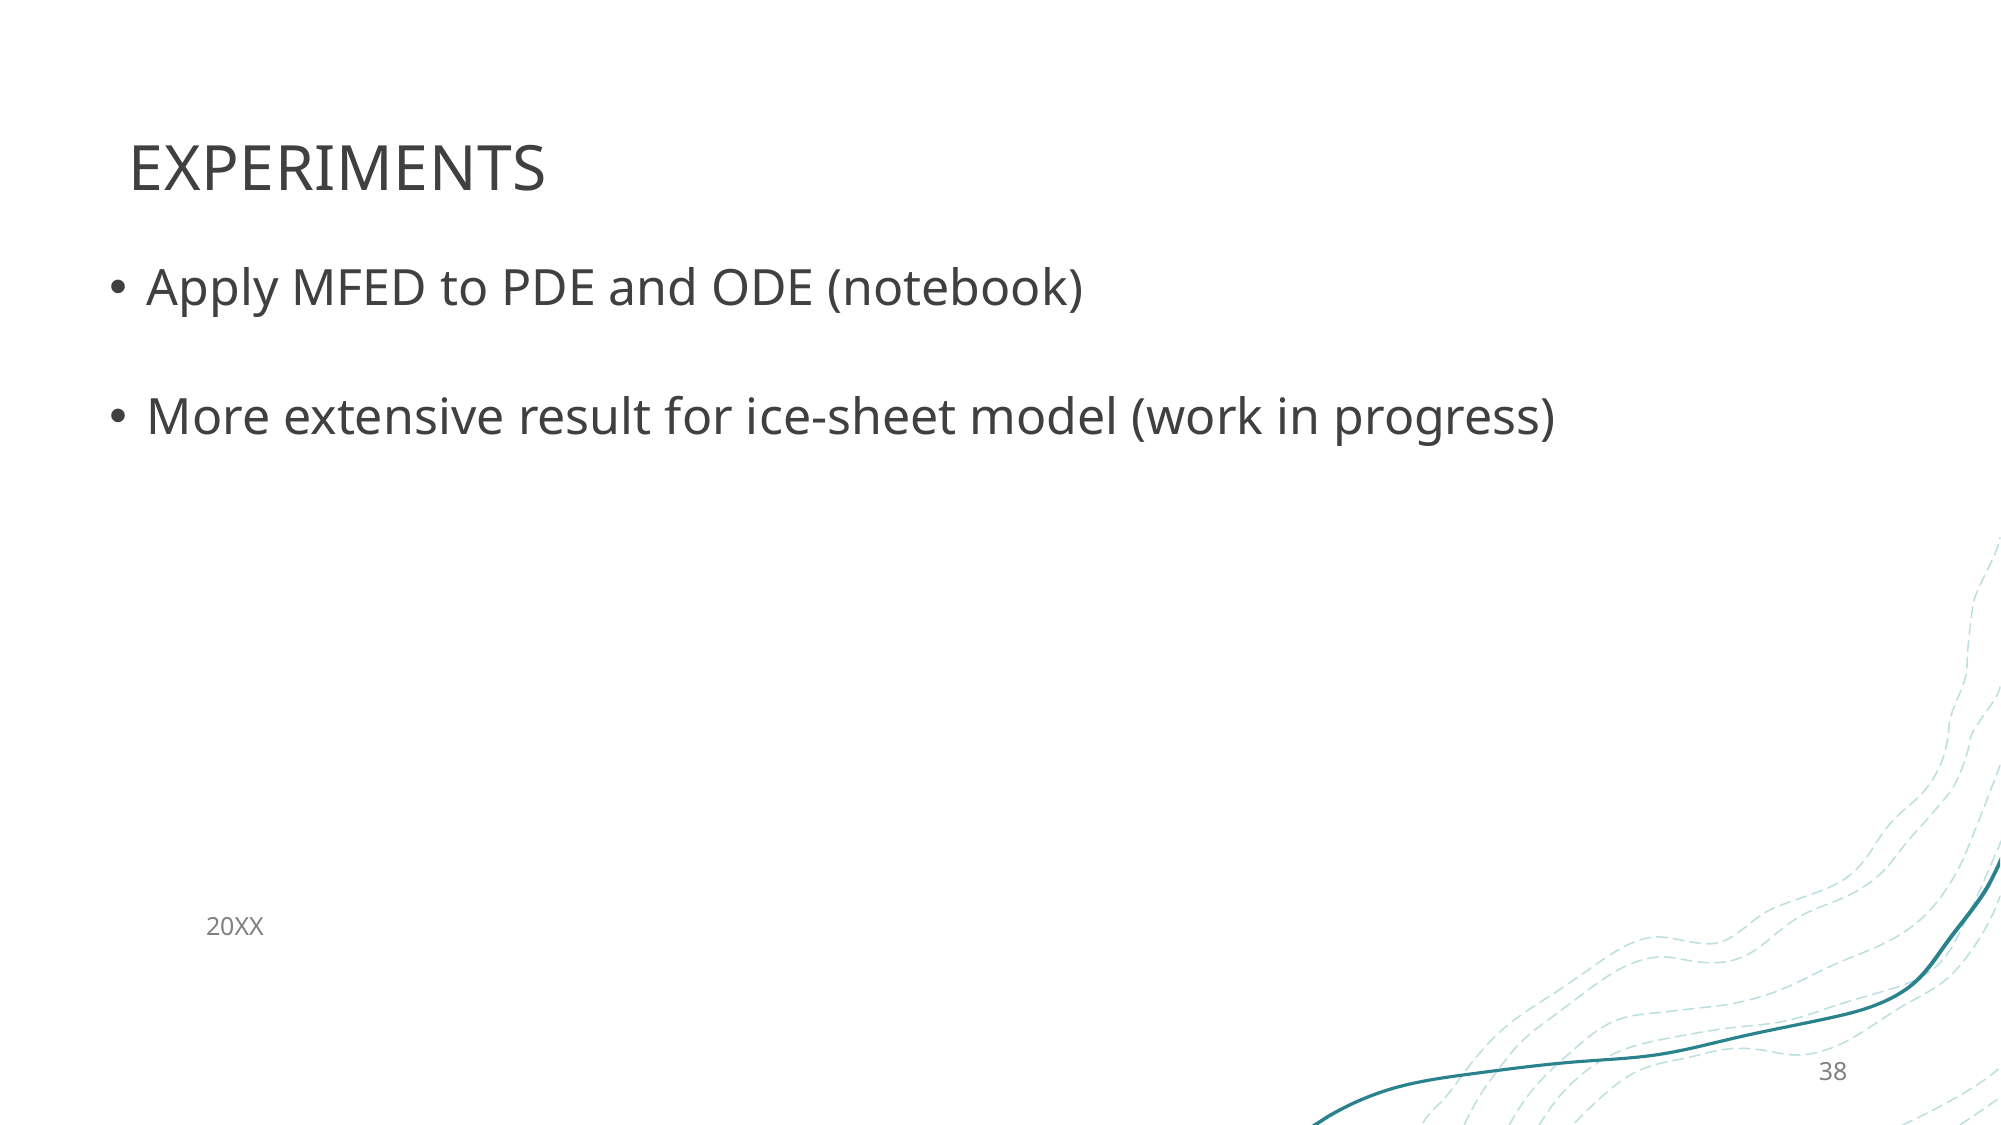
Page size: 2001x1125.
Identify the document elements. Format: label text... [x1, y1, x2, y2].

text_box Apply MFED to PDE and ODE (notebook) More extensive result for ice-sheet model (work in progress) [94, 174, 1624, 752]
title Experiments [114, 61, 1485, 174]
slide_number 38 [1412, 1042, 1863, 1103]
slide_number 20XX [190, 895, 641, 955]
